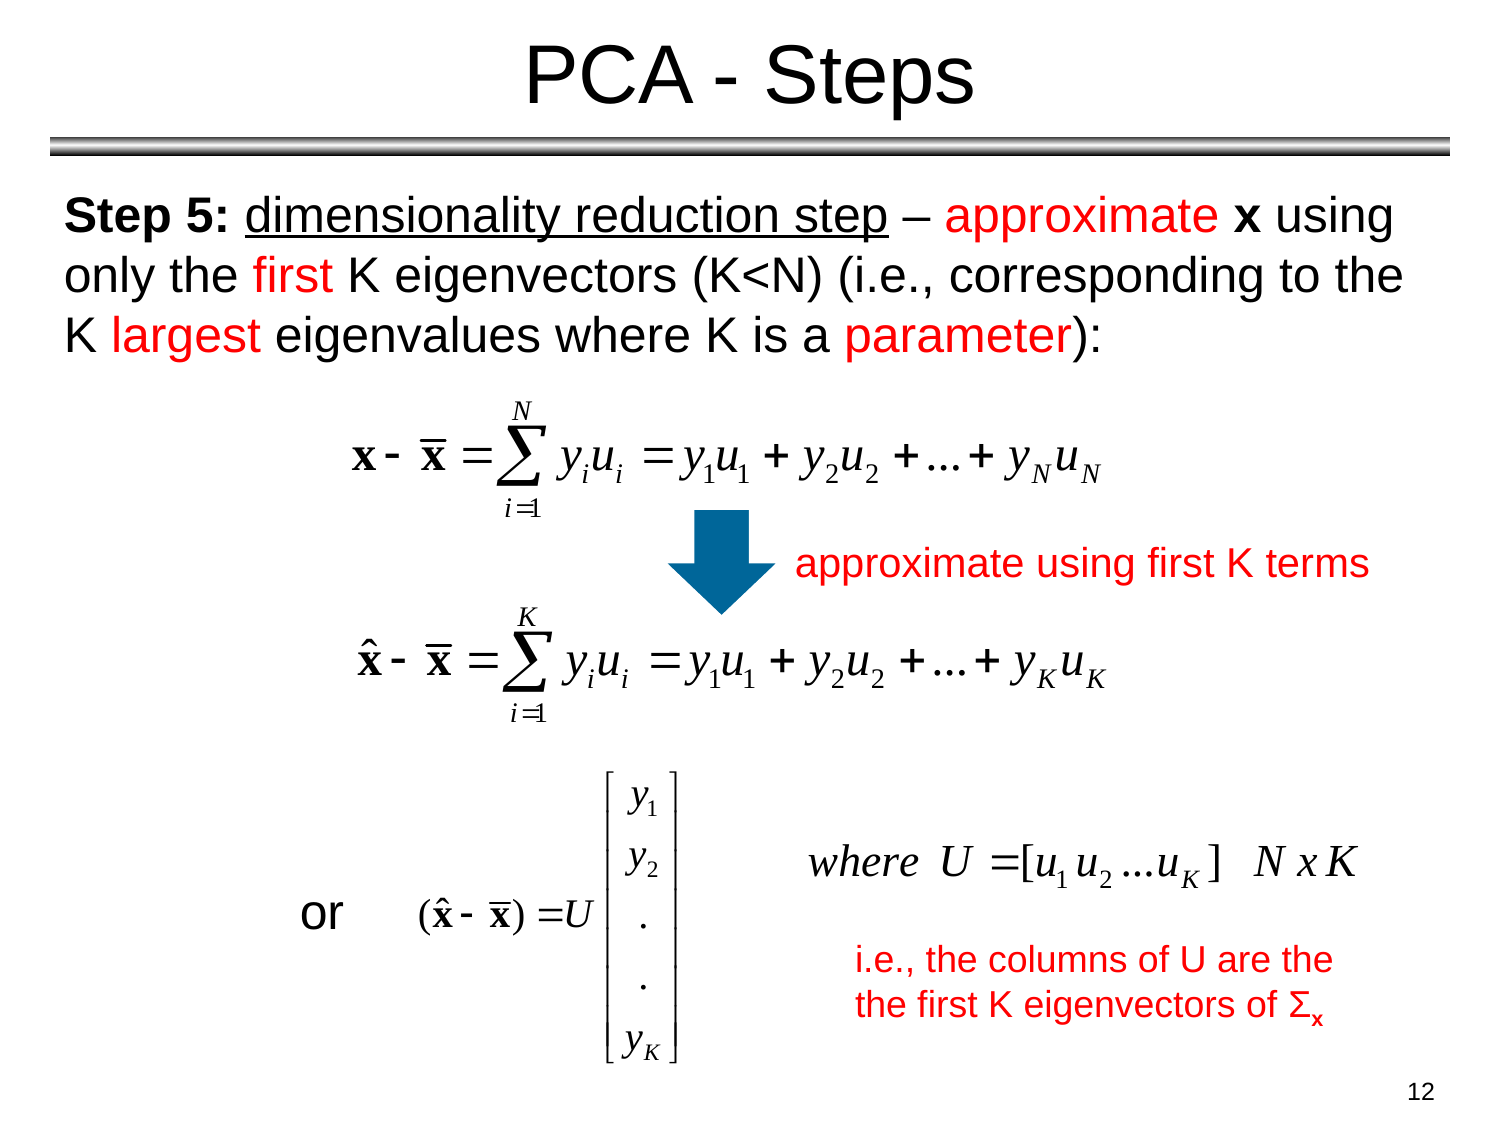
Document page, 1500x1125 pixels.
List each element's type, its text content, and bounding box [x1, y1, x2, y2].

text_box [412, 761, 691, 1074]
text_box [344, 388, 1113, 529]
text_box approximate using first K terms [779, 528, 1386, 594]
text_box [799, 830, 1368, 900]
list Step 5: dimensionality reduction step – approximate x using only the first K eigenvectors (K<N) (i.e., corresponding to the K largest eigenvalues where K is a parameter): [48, 300, 1445, 575]
title PCA - Steps [51, 12, 1449, 128]
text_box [349, 593, 1119, 734]
text_box or [285, 871, 360, 947]
text_box i.e., the columns of U are the the first K eigenvectors of Σx [840, 927, 1349, 1039]
text_box [665, 537, 778, 592]
list Step 5: dimensionality reduction step – approximate x using only the first K eigenvectors (K<N) (i.e., corresponding to the K largest eigenvalues where K is a parameter): [48, 174, 1445, 237]
slide_number 12 [1175, 1037, 1450, 1113]
text_box [37, 237, 1450, 300]
